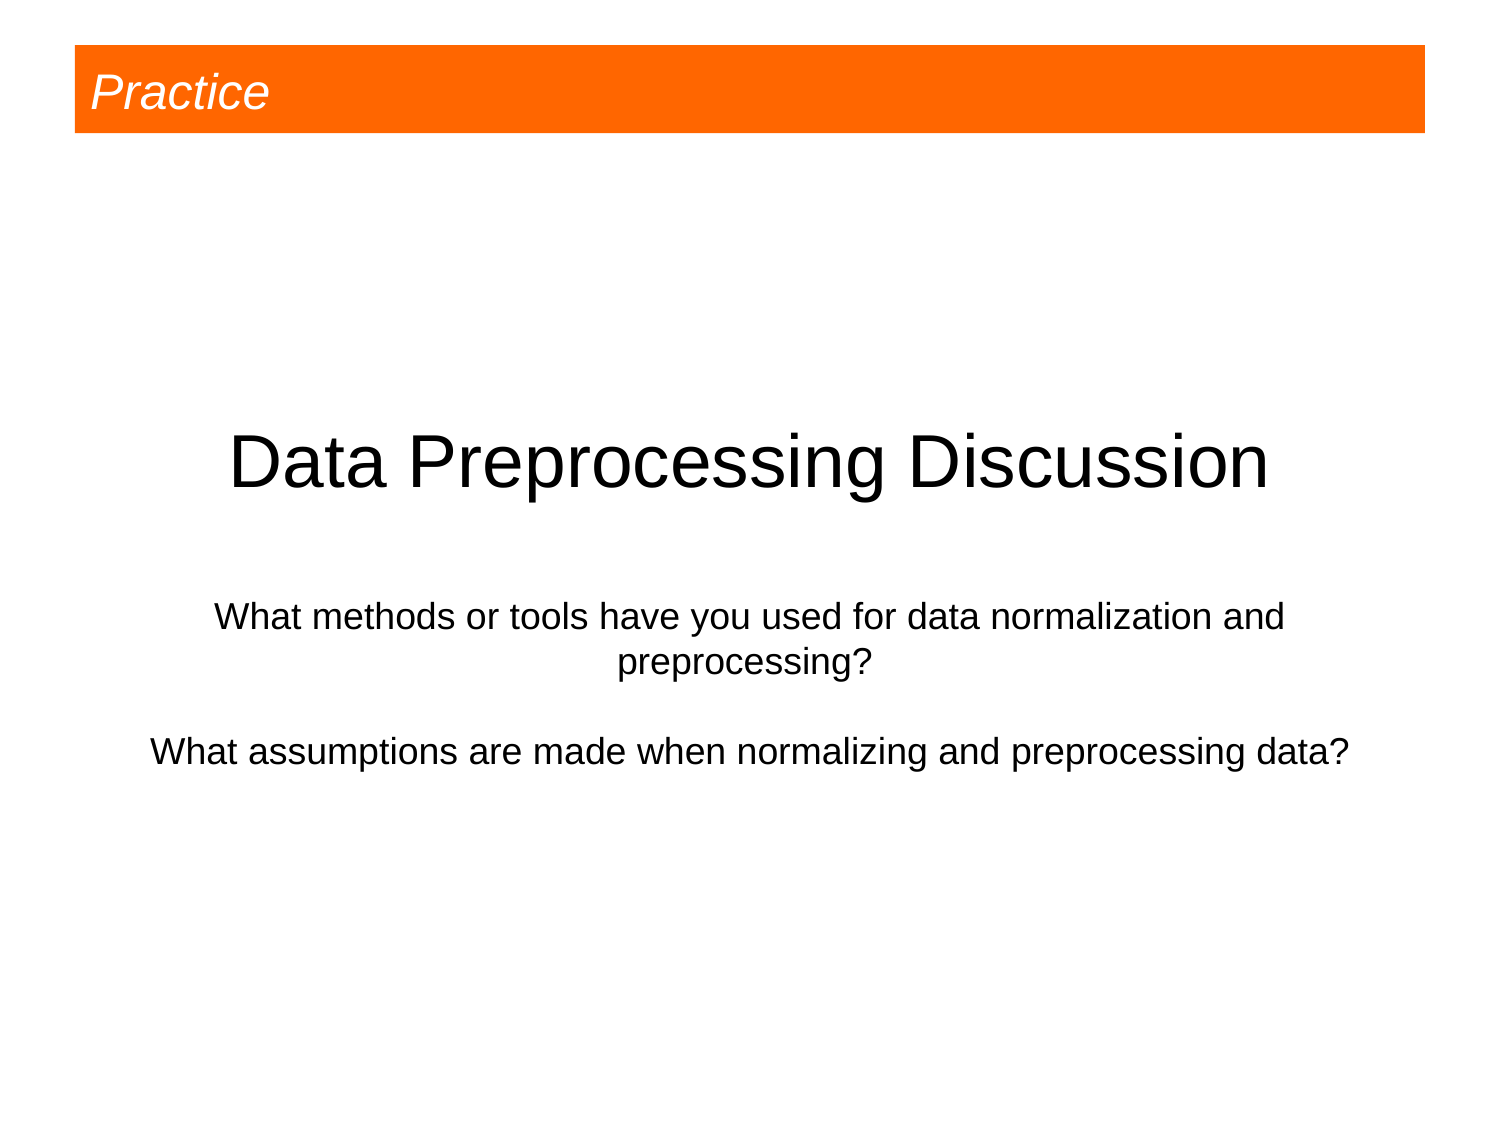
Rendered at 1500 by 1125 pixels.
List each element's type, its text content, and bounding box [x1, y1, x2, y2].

text_box Practice [74, 45, 1425, 134]
title Data Preprocessing Discussion What methods or tools have you used for data normalization and preprocessing? What assumptions are made when normalizing and preprocessing data? [112, 173, 1388, 1056]
